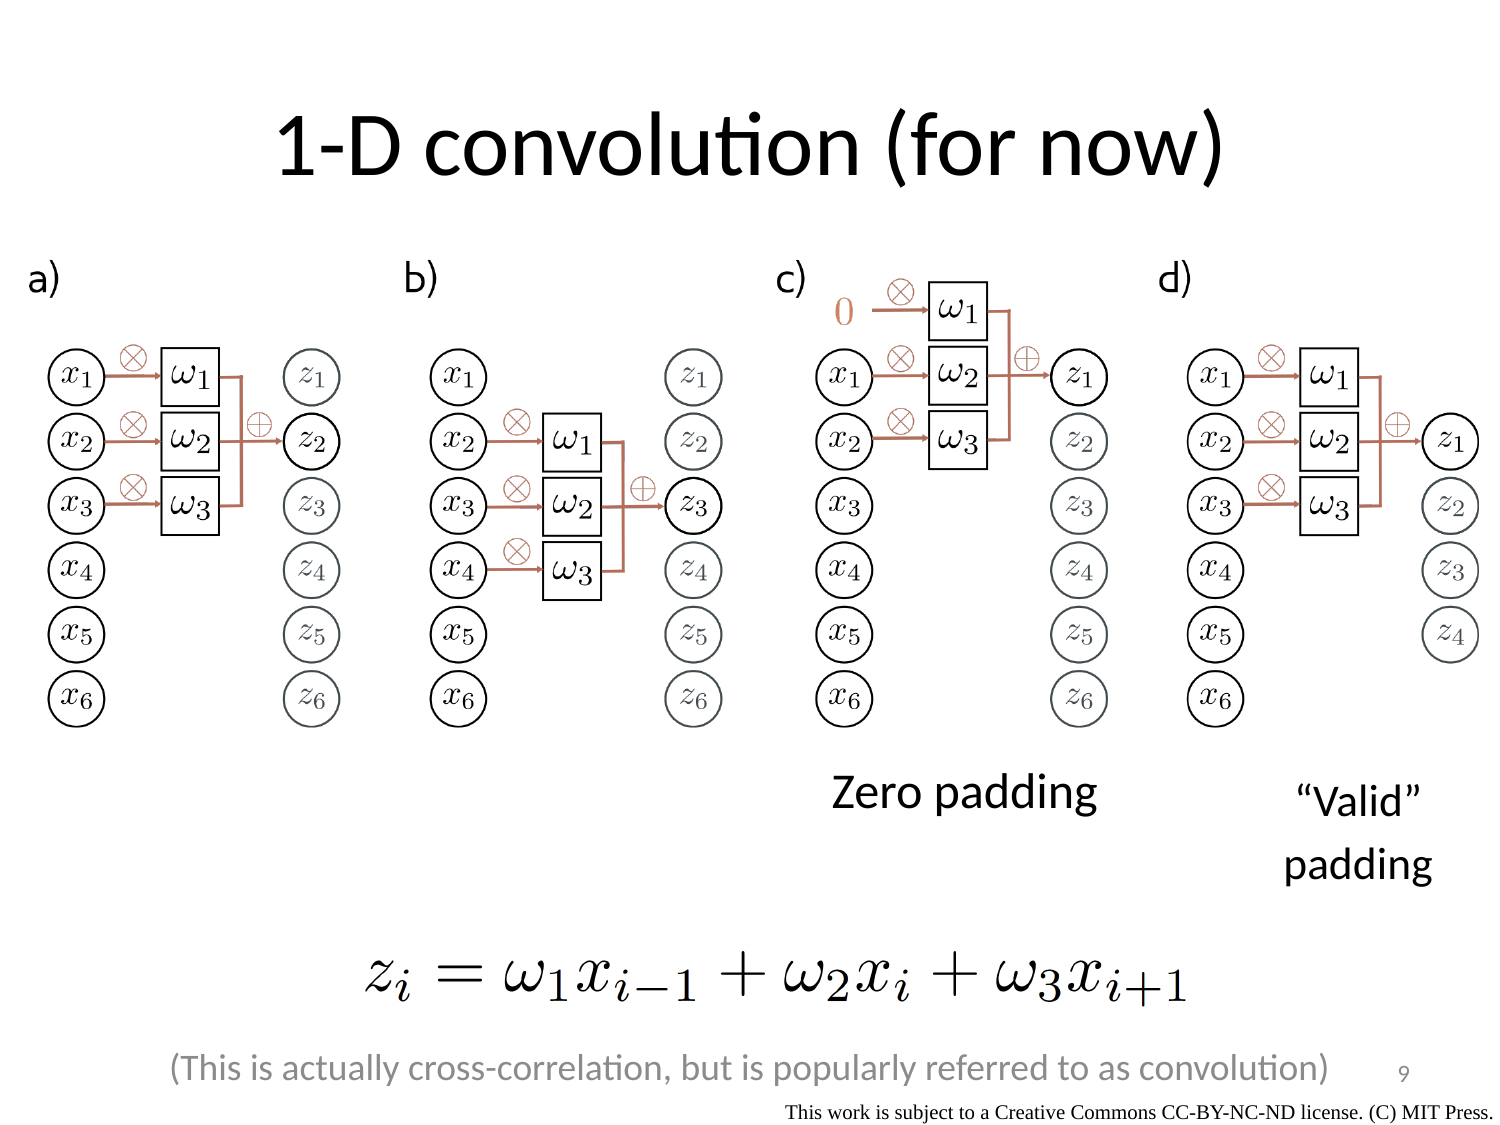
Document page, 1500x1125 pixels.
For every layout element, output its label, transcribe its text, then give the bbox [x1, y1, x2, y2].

picture [350, 935, 1191, 1012]
picture [29, 259, 1479, 729]
text_box This work is subject to a Creative Commons CC-BY-NC-ND license. (C) MIT Press. [770, 1091, 1500, 1125]
text_box “Valid” padding [1257, 763, 1459, 898]
footer (This is actually cross-correlation, but is popularly referred to as convolution) [133, 1035, 1366, 1095]
list Zero padding [816, 751, 1140, 828]
title 1-D convolution (for now) [75, 45, 1425, 233]
slide_number 9 [1074, 1042, 1425, 1091]
